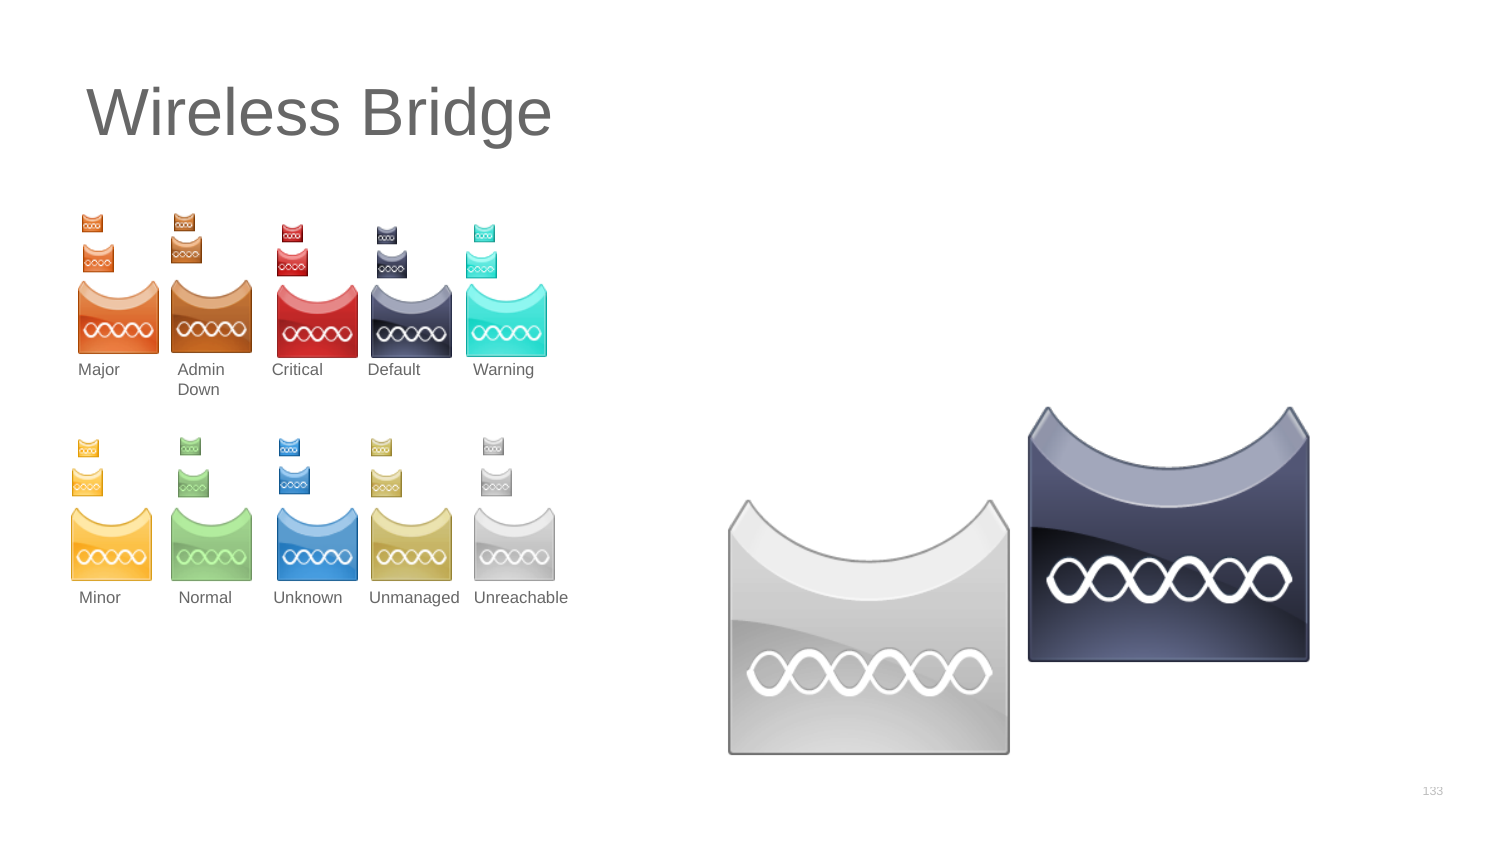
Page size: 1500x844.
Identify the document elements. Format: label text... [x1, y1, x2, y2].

picture [82, 213, 103, 235]
title Wireless Bridge [71, 55, 1441, 176]
picture [376, 249, 408, 280]
picture [178, 467, 209, 499]
picture [371, 504, 453, 585]
picture [71, 504, 153, 586]
picture [473, 223, 495, 244]
picture [77, 276, 159, 358]
picture [279, 437, 301, 459]
picture [170, 212, 202, 266]
picture [376, 225, 398, 246]
picture [481, 467, 512, 499]
picture [466, 249, 547, 361]
picture [708, 374, 1331, 789]
picture [277, 246, 308, 278]
picture [483, 436, 504, 458]
picture [279, 465, 311, 496]
picture [77, 438, 99, 459]
picture [72, 467, 103, 499]
picture [371, 281, 453, 362]
picture [371, 437, 393, 459]
picture [277, 281, 358, 362]
picture [180, 436, 201, 458]
picture [170, 276, 252, 357]
picture [371, 468, 403, 499]
picture [170, 504, 252, 585]
picture [473, 504, 555, 585]
picture [277, 504, 358, 585]
picture [82, 243, 114, 274]
picture [282, 223, 304, 244]
